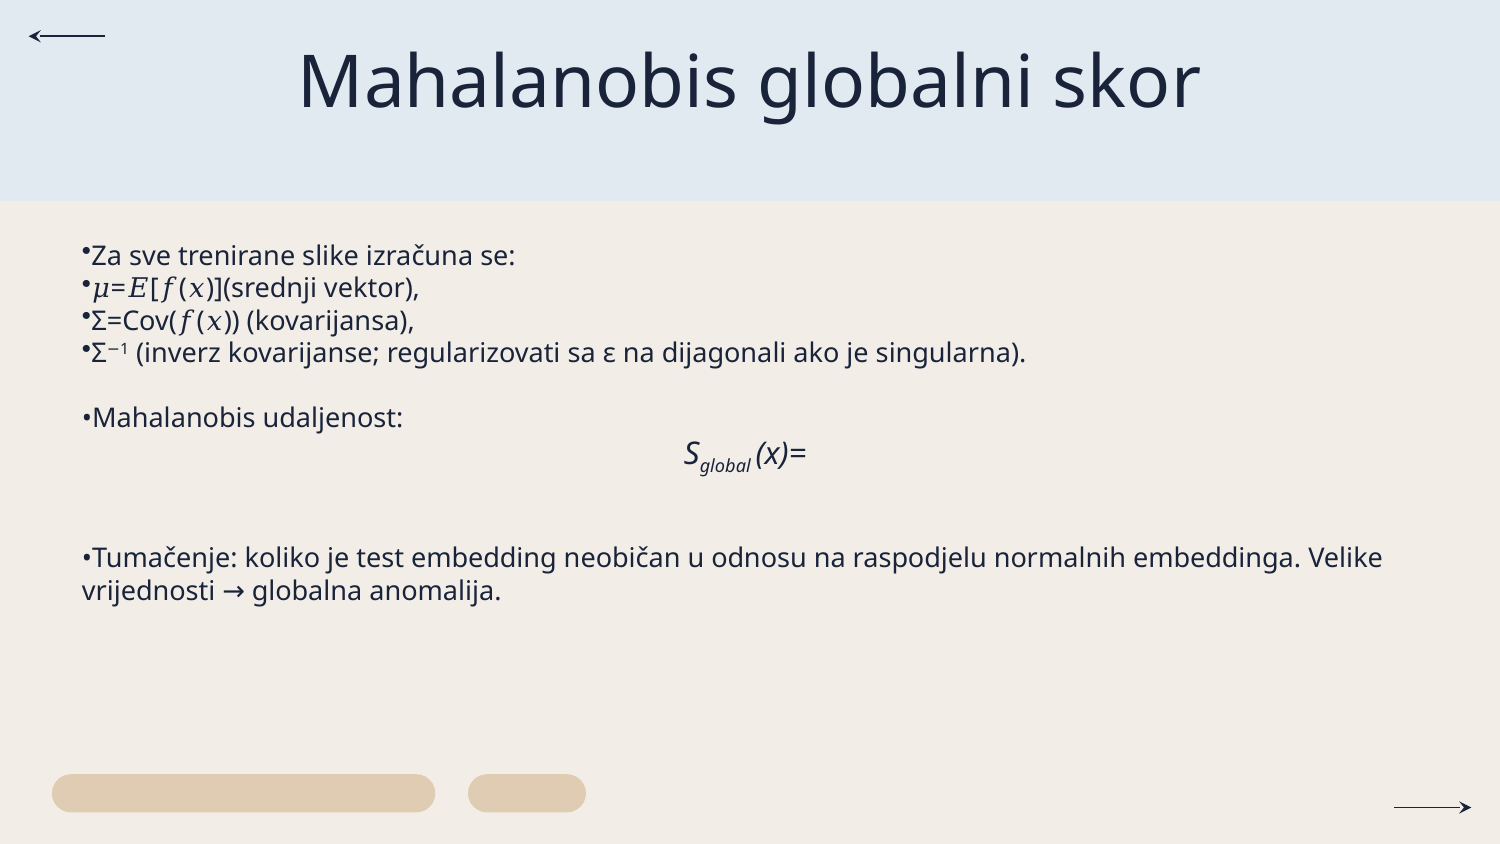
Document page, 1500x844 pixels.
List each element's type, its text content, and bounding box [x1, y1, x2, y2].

title Mahalanobis globalni skor [116, 36, 1383, 192]
